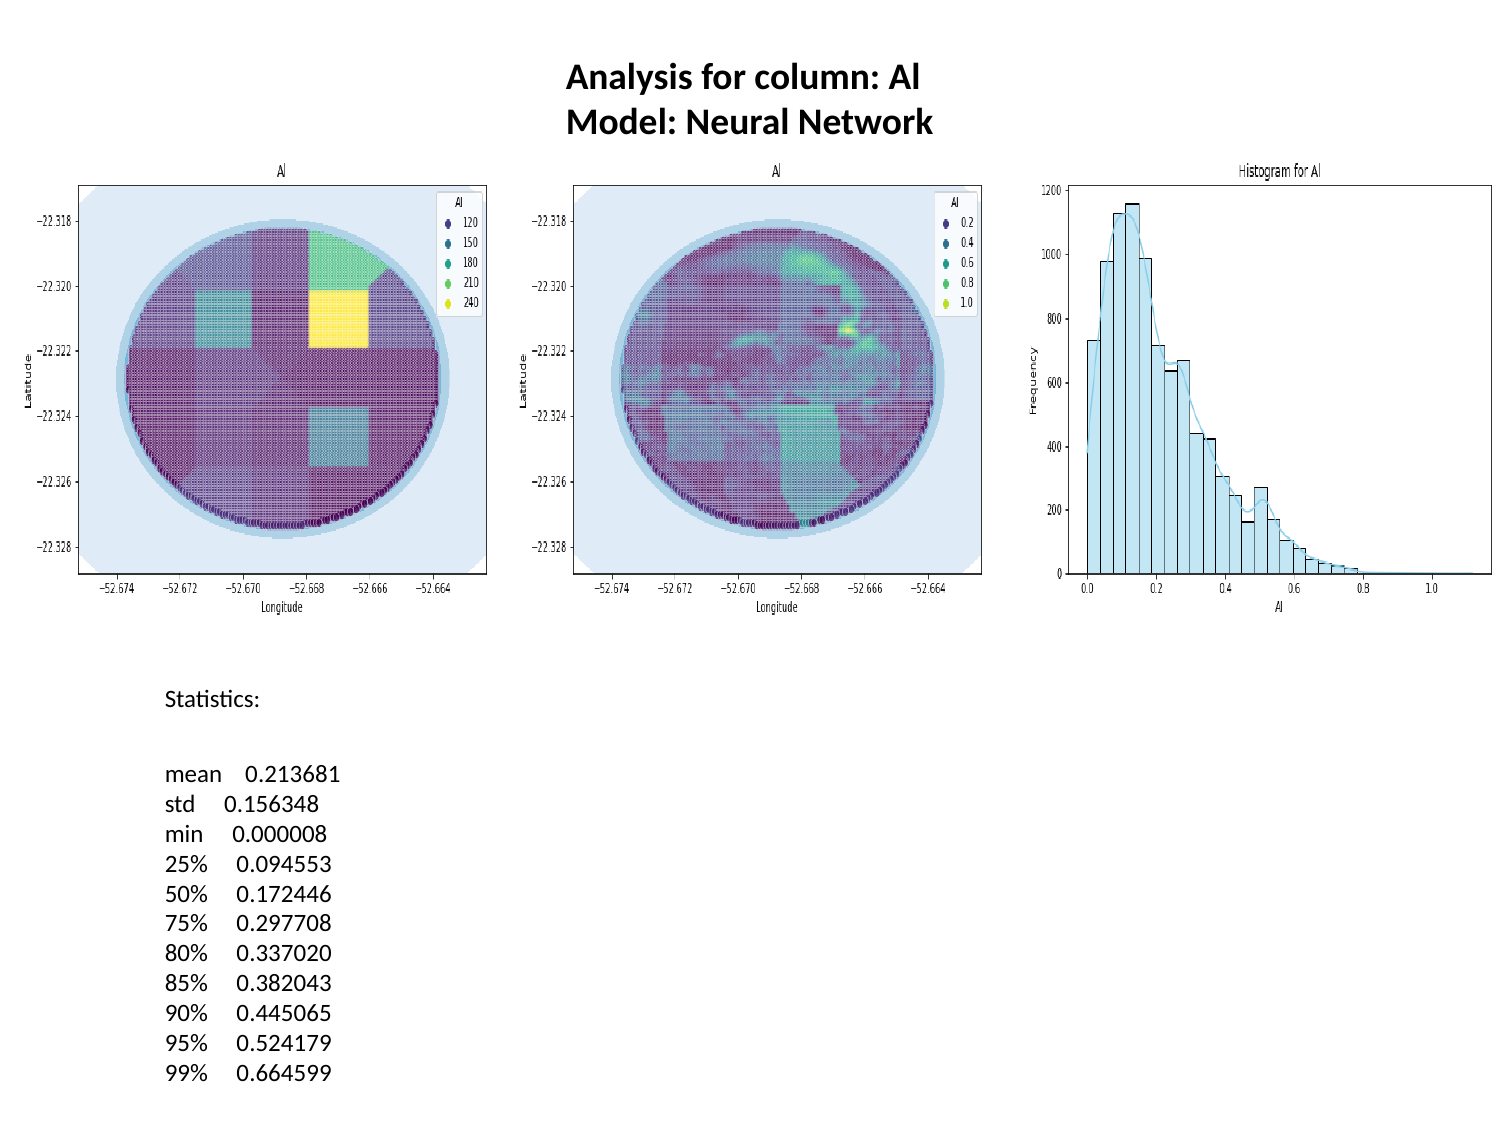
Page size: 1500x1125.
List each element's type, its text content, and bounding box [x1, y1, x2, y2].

text_box Analysis for column: Al Model: Neural Network [551, 0, 949, 148]
text_box Statistics: mean 0.213681 std 0.156348 min 0.000008 25% 0.094553 50% 0.172446 75% 0.297708 80% 0.337020 85% 0.382043 90% 0.445065 95% 0.524179 99% 0.664599 [149, 674, 1500, 1094]
picture [14, 149, 496, 631]
picture [1019, 149, 1500, 631]
picture [509, 149, 991, 631]
